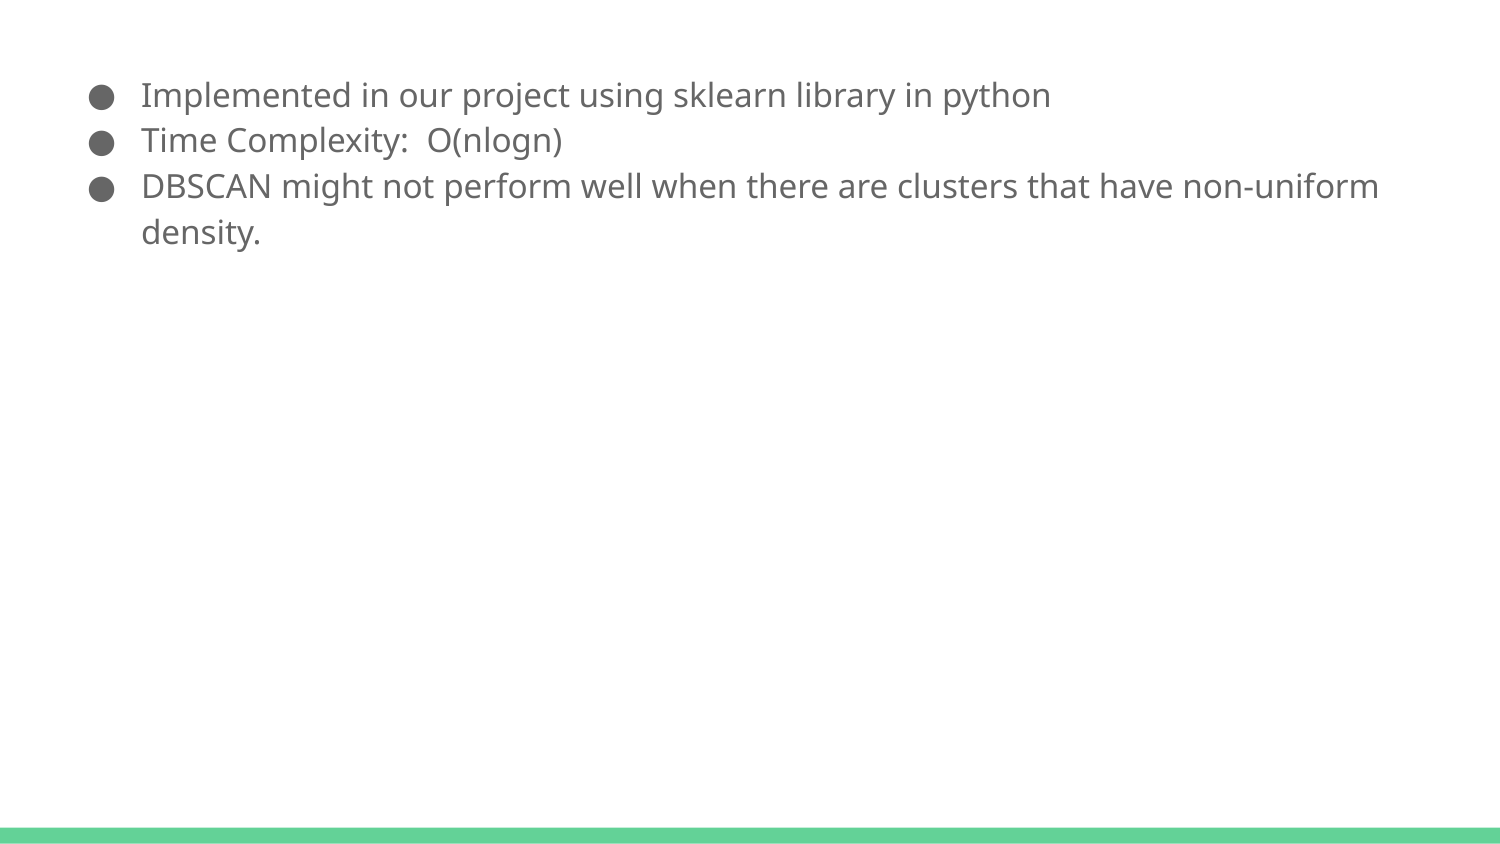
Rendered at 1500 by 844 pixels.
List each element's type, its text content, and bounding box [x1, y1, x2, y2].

list Implemented in our project using sklearn library in python Time Complexity: O(nlogn) DBSCAN might not perform well when there are clusters that have non-uniform density. [51, 52, 1449, 791]
